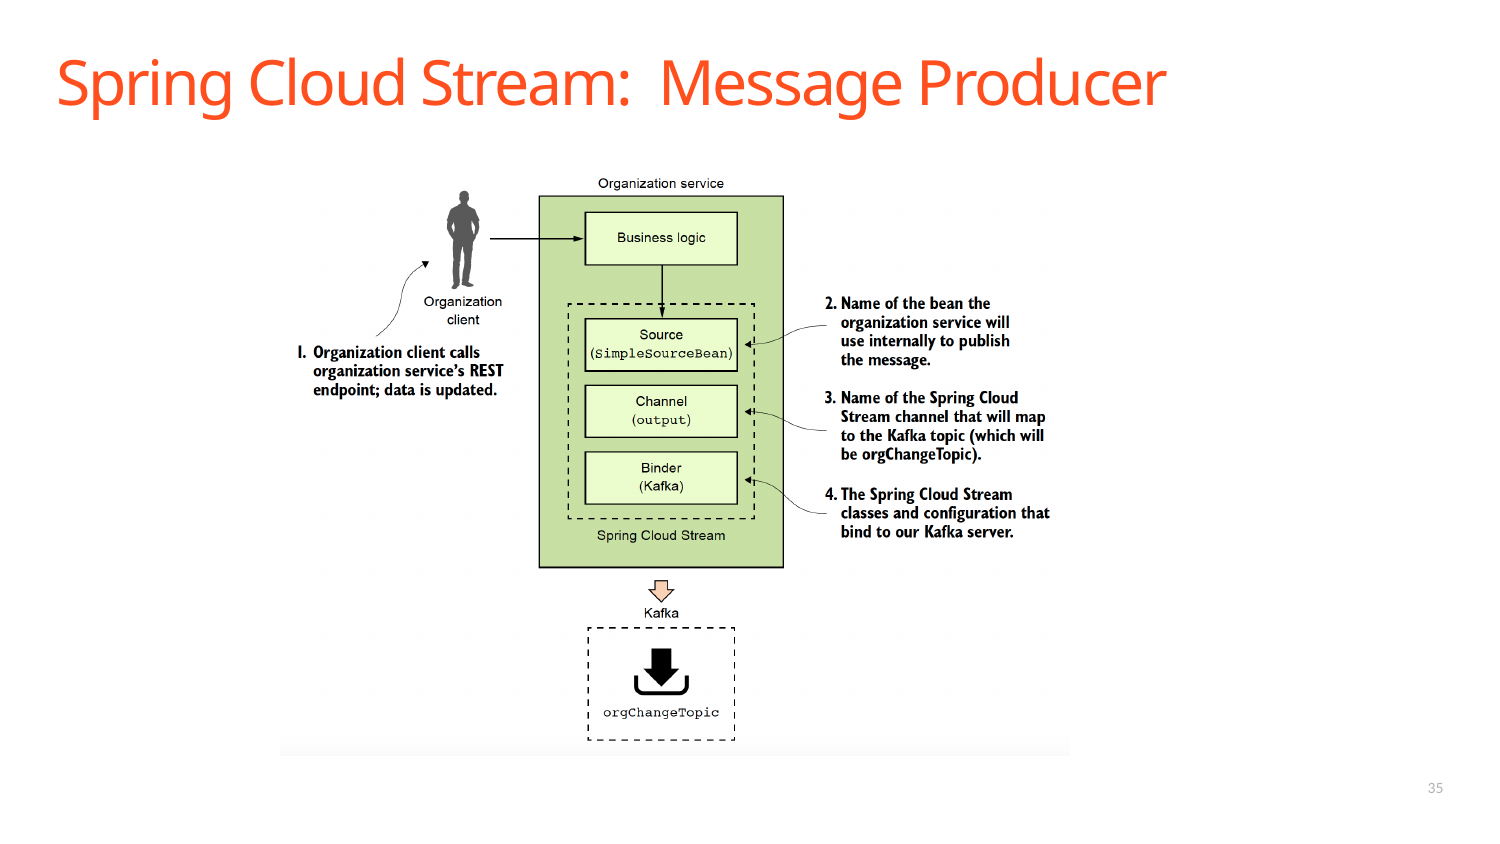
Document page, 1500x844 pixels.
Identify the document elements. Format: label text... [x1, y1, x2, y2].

title Spring Cloud Stream: Message Producer [56, 51, 1444, 148]
slide_number 35 [1130, 764, 1444, 810]
picture [280, 163, 1070, 756]
